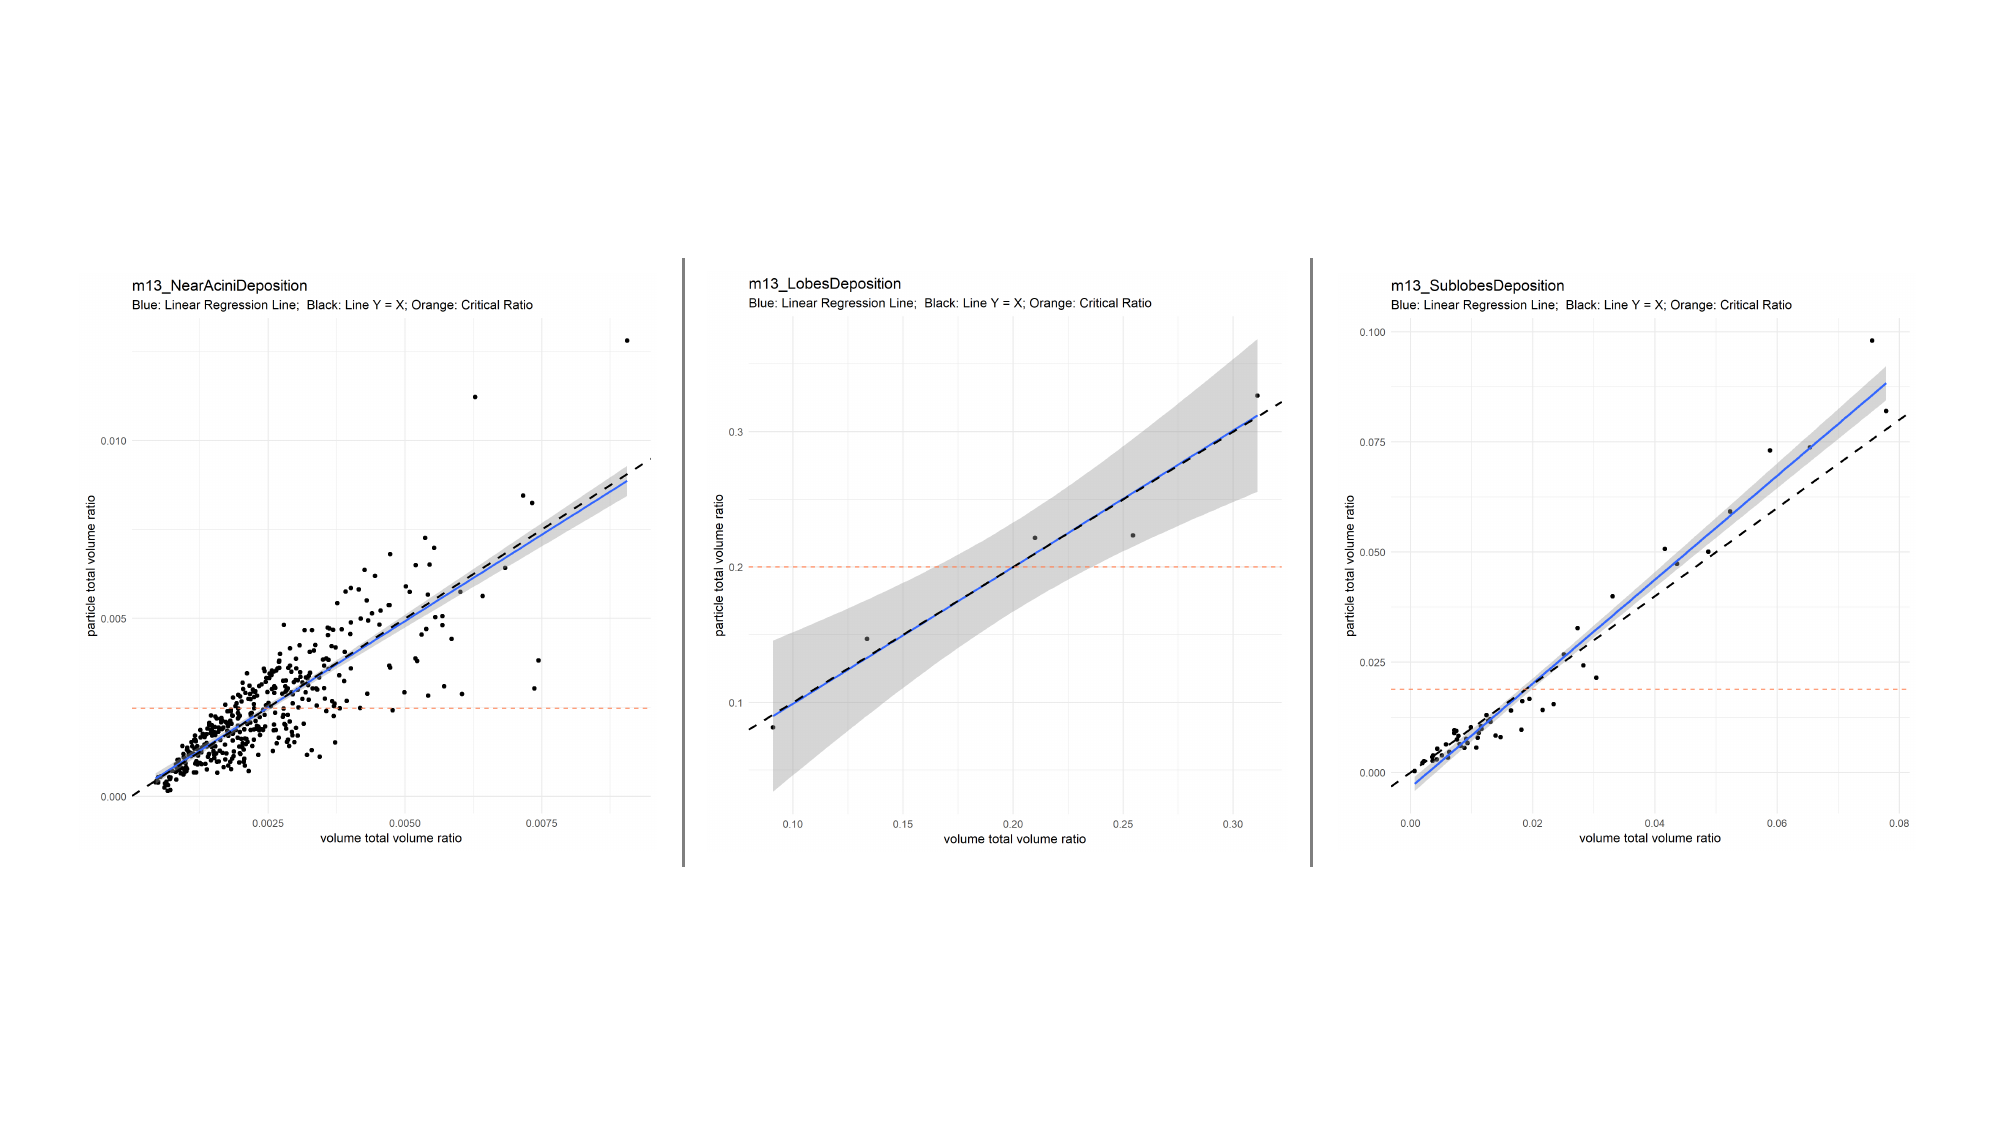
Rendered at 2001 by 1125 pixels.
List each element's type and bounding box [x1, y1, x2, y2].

picture [79, 273, 657, 851]
picture [1338, 273, 1916, 851]
picture [707, 271, 1288, 853]
